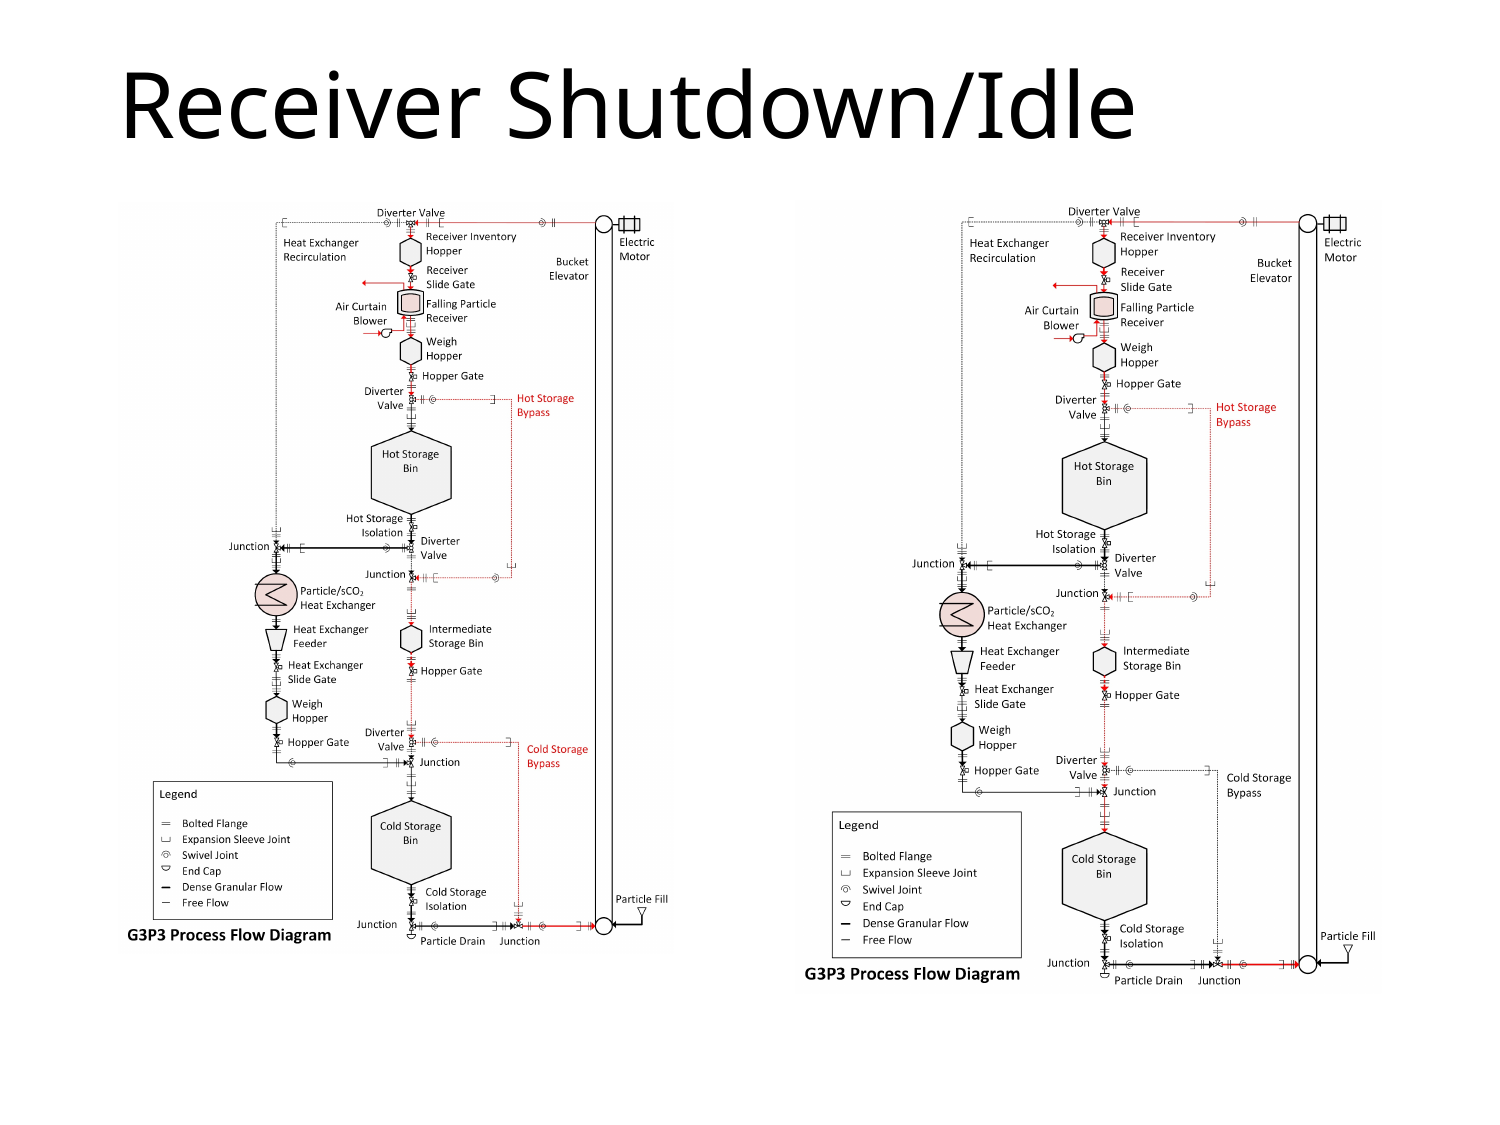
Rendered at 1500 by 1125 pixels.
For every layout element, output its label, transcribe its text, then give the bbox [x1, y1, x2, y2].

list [118, 202, 674, 954]
picture [795, 200, 1382, 994]
title Receiver Shutdown/Idle [103, 0, 1397, 218]
